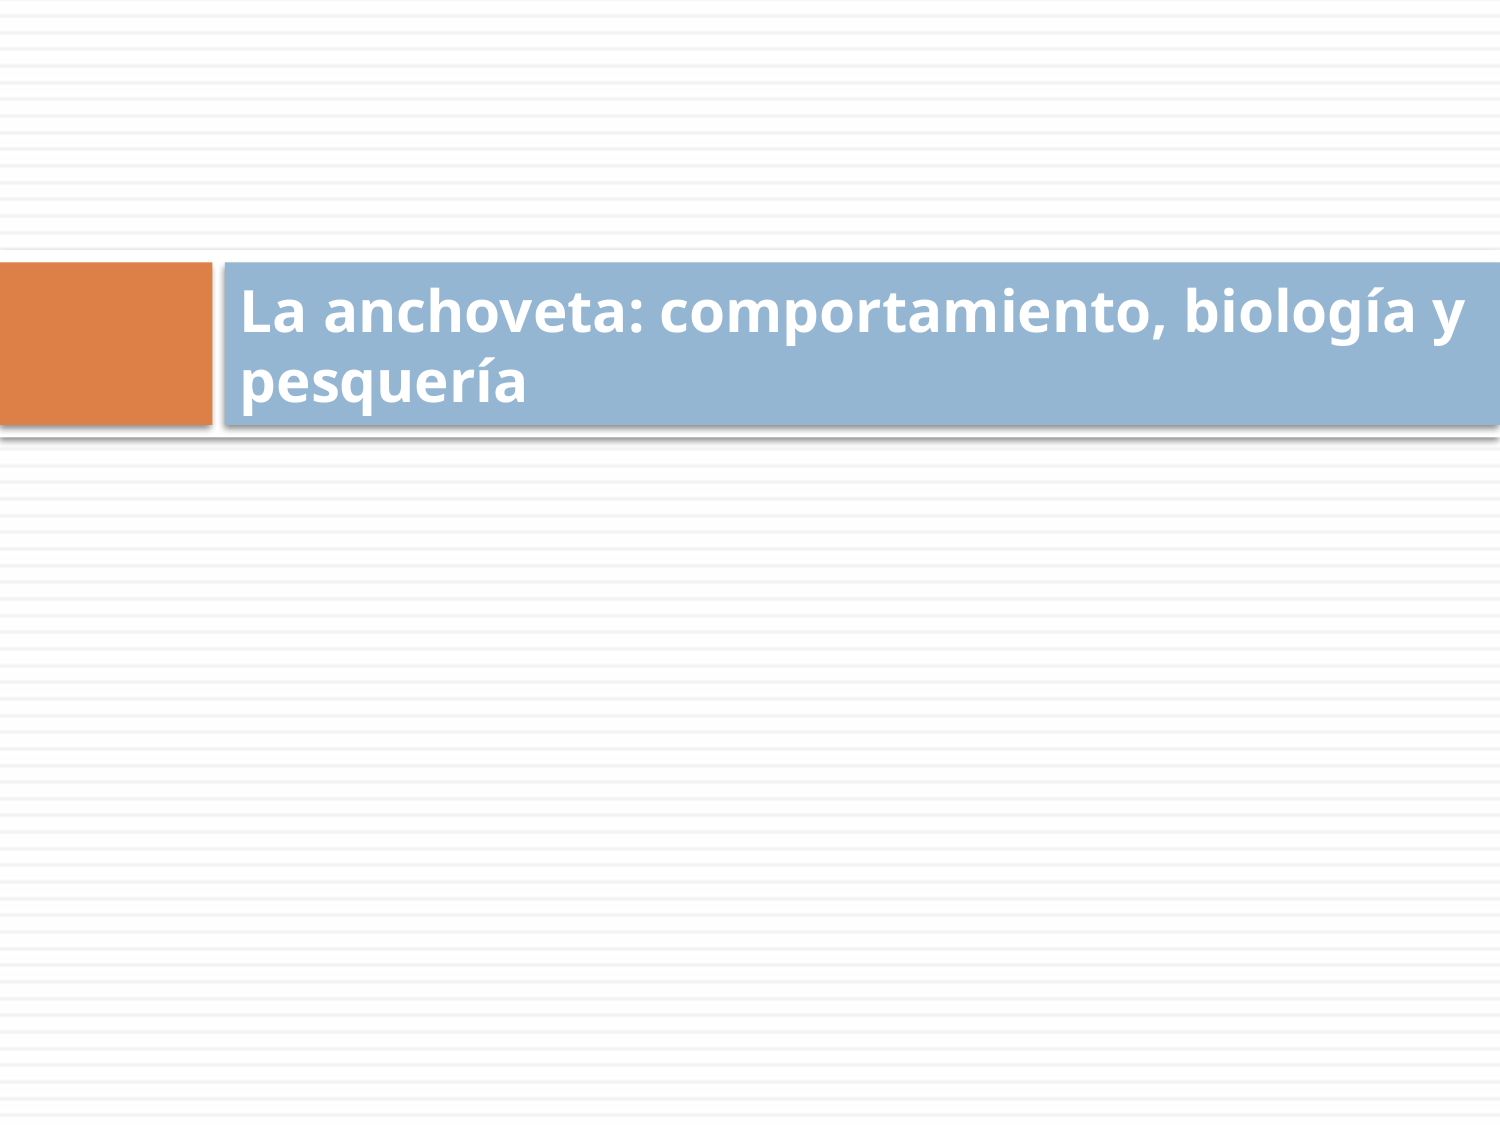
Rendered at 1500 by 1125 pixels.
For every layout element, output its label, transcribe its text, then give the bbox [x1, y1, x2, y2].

title La anchoveta: comportamiento, biología y pesquería [225, 262, 1500, 425]
